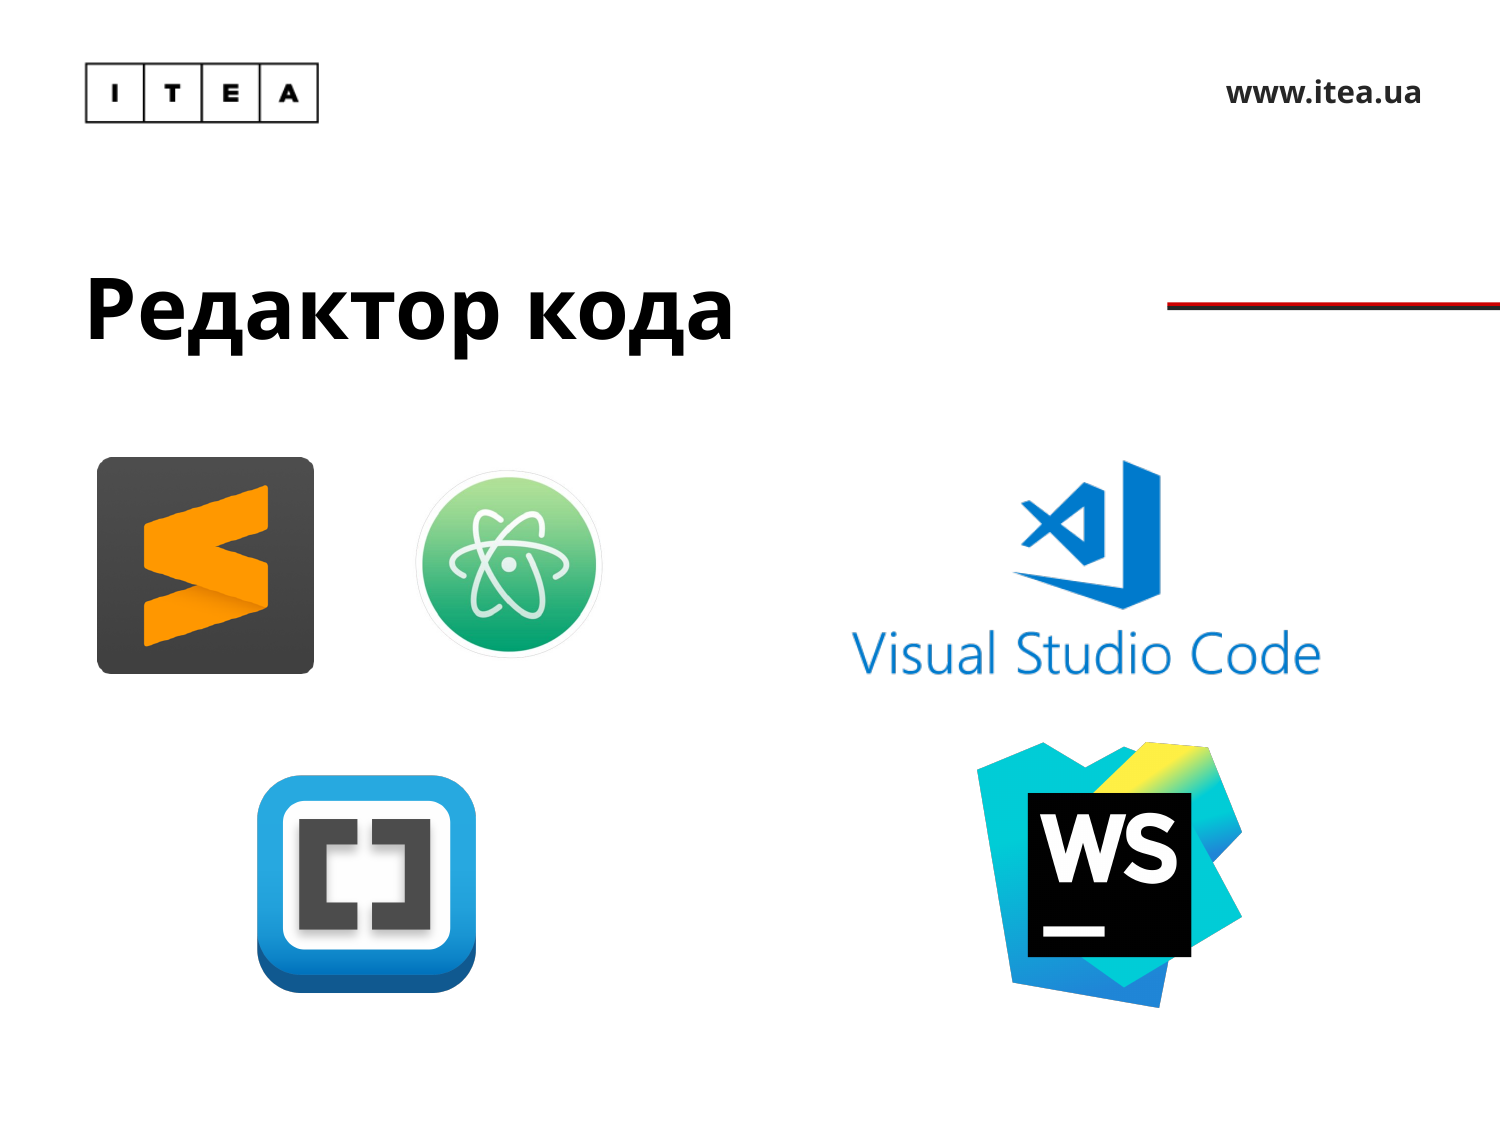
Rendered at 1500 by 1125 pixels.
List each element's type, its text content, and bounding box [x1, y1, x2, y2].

picture [407, 463, 610, 665]
picture [57, 49, 344, 133]
picture [250, 770, 483, 1002]
picture [96, 457, 314, 675]
text_box www.itea.ua [1172, 66, 1477, 115]
picture [976, 742, 1243, 1009]
title Редактор кода [68, 211, 1413, 399]
text_box [1167, 302, 1500, 306]
text_box [1167, 306, 1500, 311]
picture [813, 431, 1358, 704]
